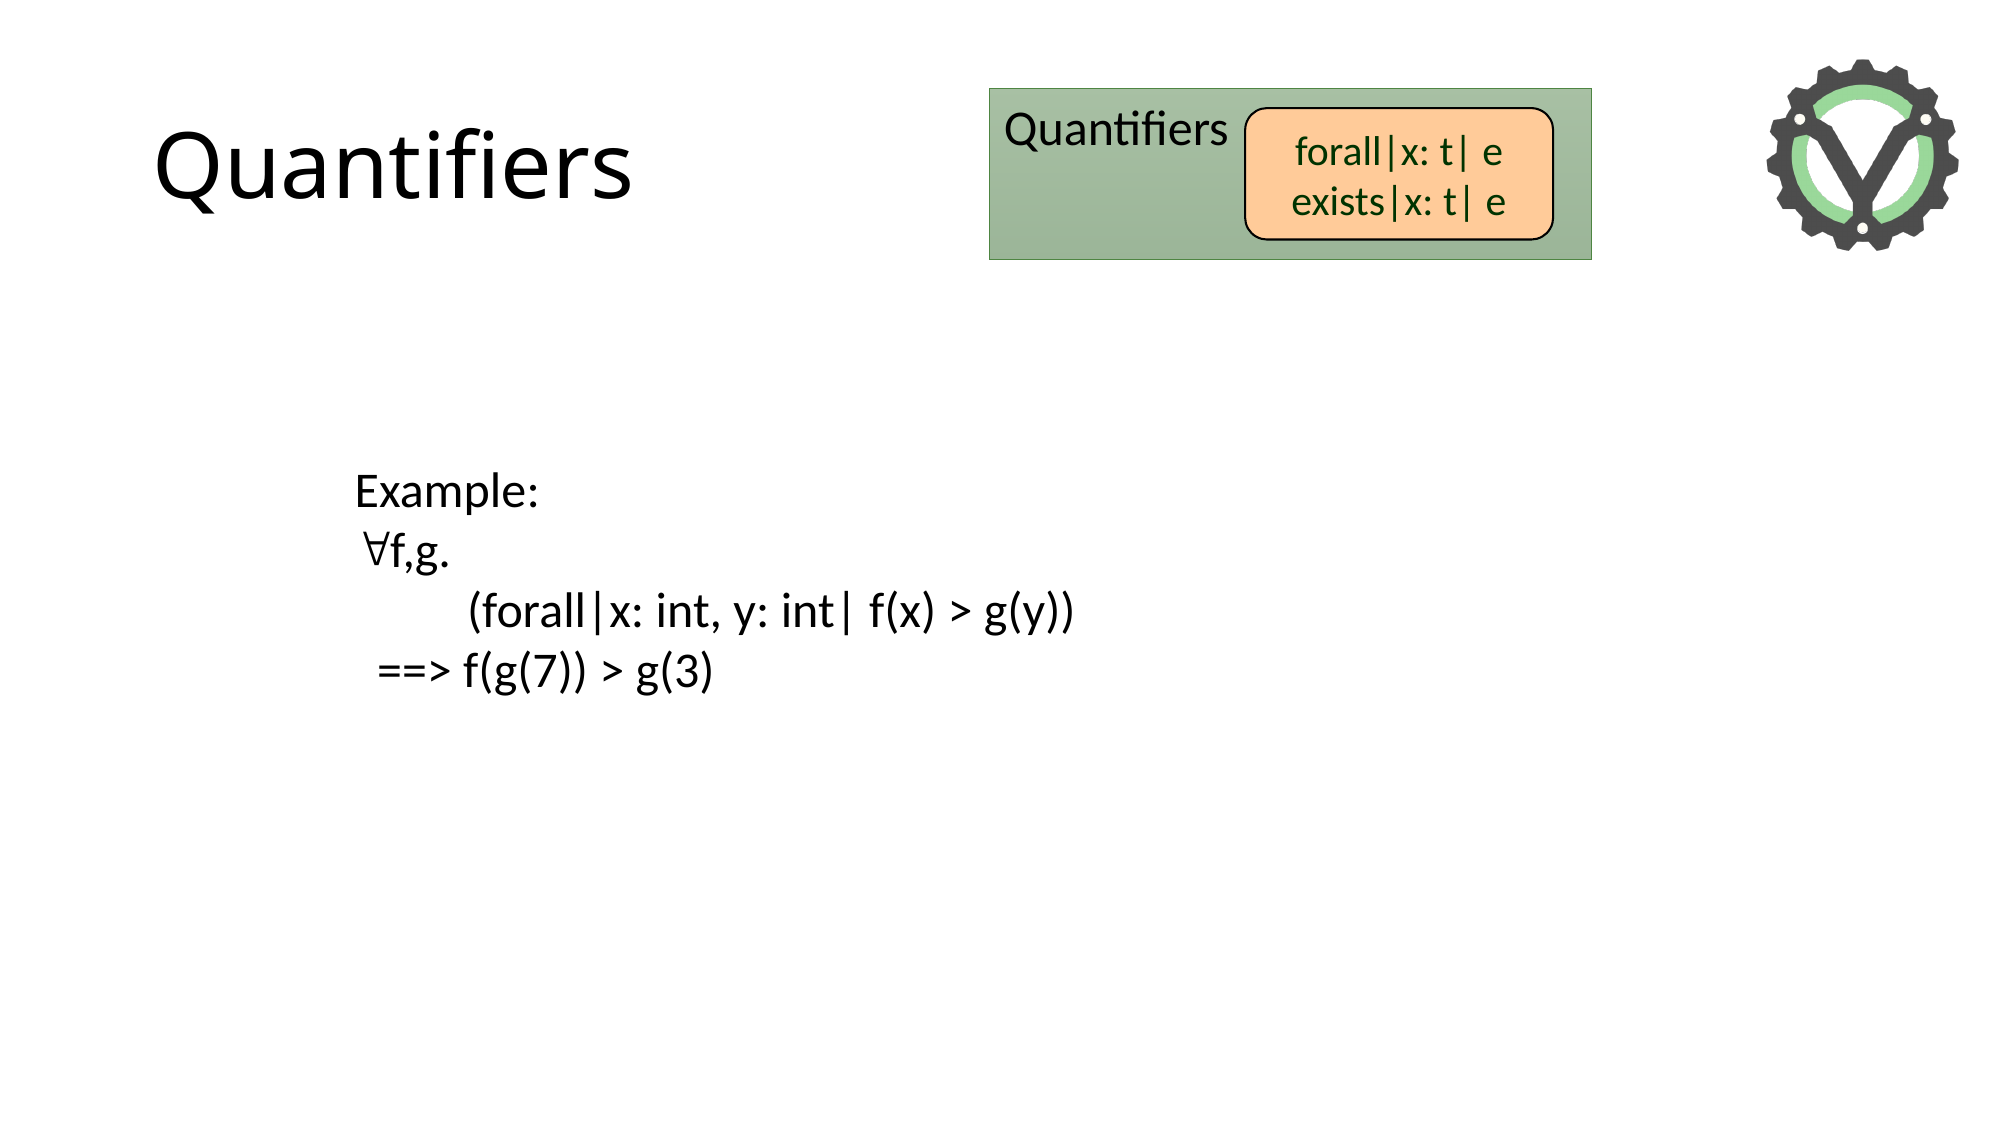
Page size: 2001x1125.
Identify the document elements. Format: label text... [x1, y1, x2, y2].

text_box Quantifiers [989, 88, 1592, 260]
text_box forall|x: t| e exists|x: t| e [1244, 107, 1555, 241]
picture [1766, 59, 1959, 252]
title Quantifiers [137, 59, 1742, 278]
text_box Example: f,g. (forall|x: int, y: int| f(x) > g(y)) ==> f(g(7)) > g(3) [339, 449, 1092, 705]
